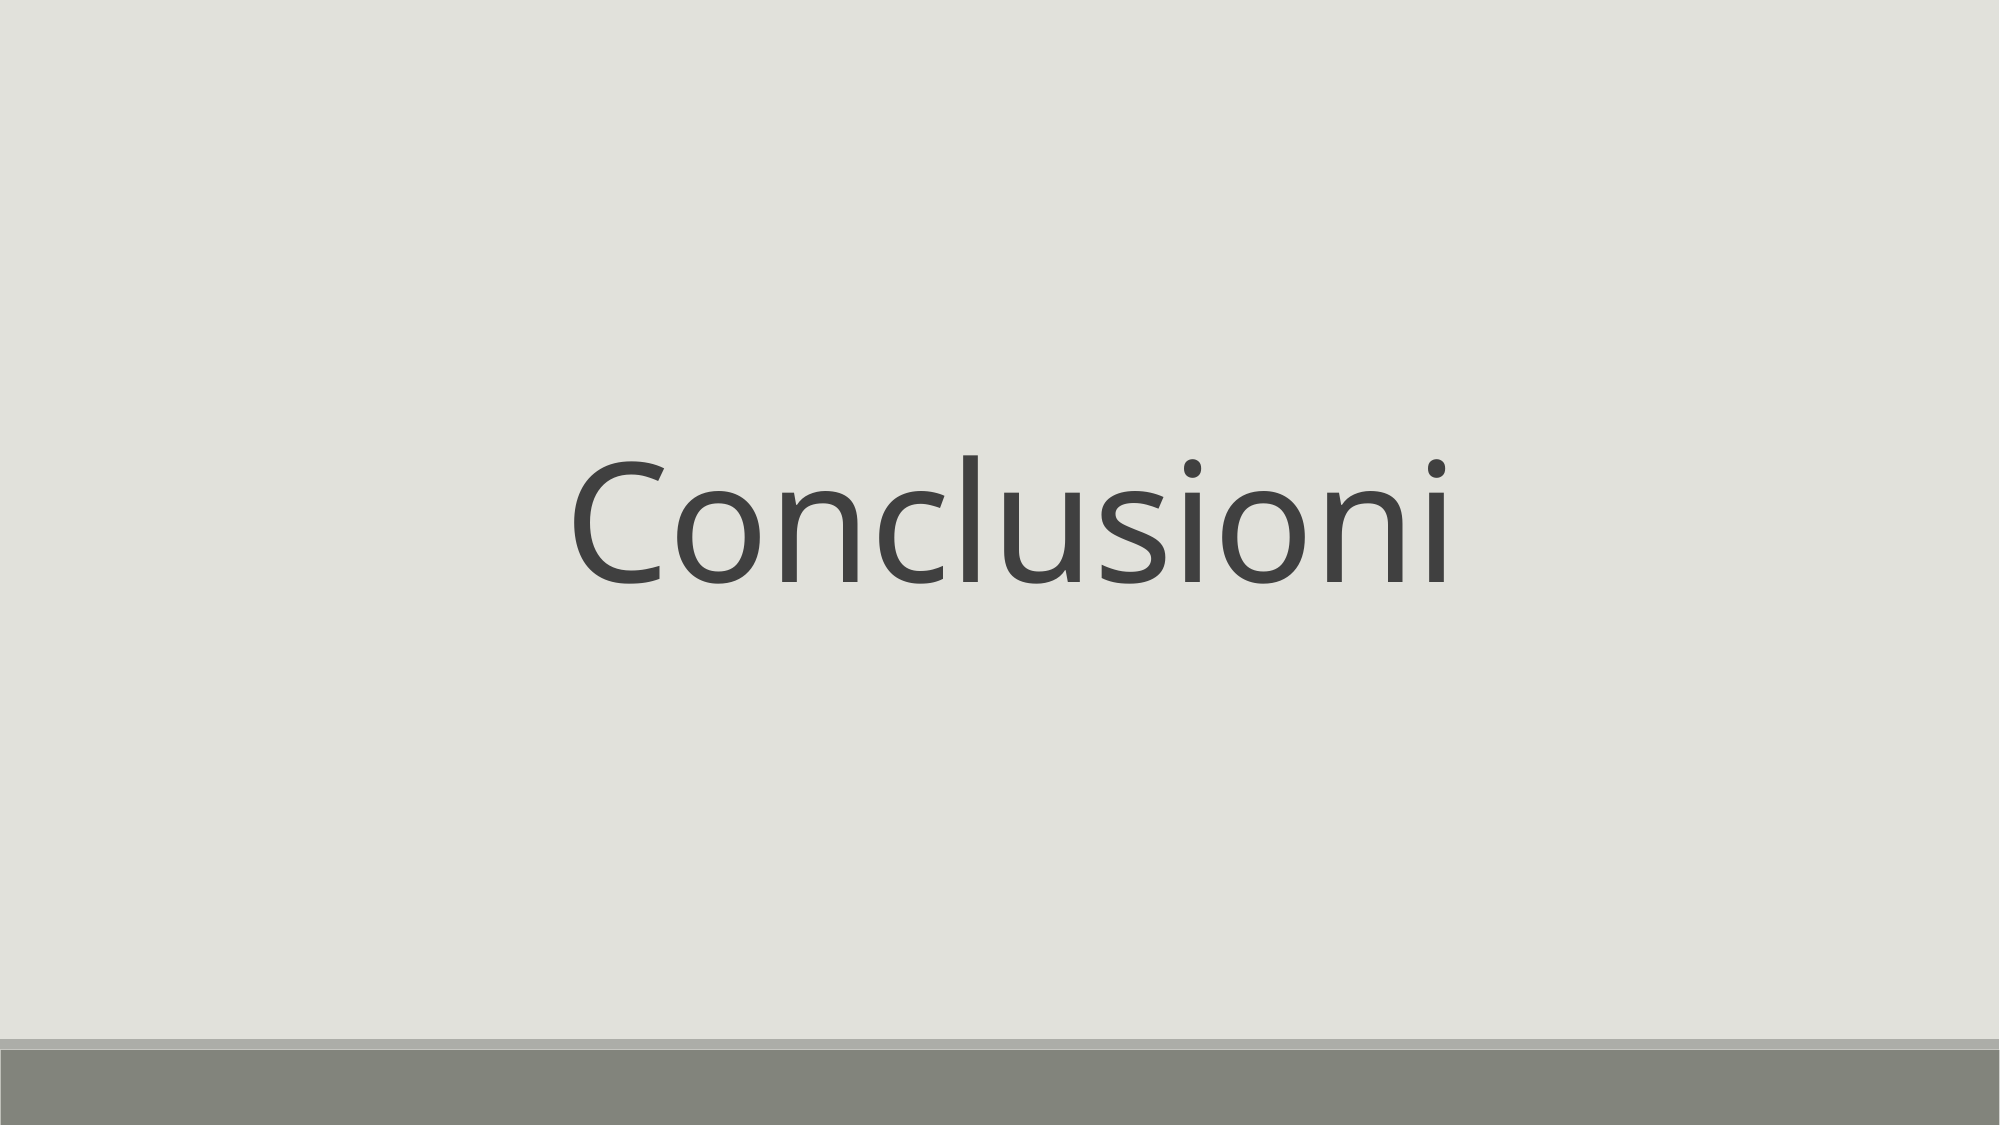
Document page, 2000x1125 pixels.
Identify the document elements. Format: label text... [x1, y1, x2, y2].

text_box Conclusioni [491, 408, 1532, 624]
